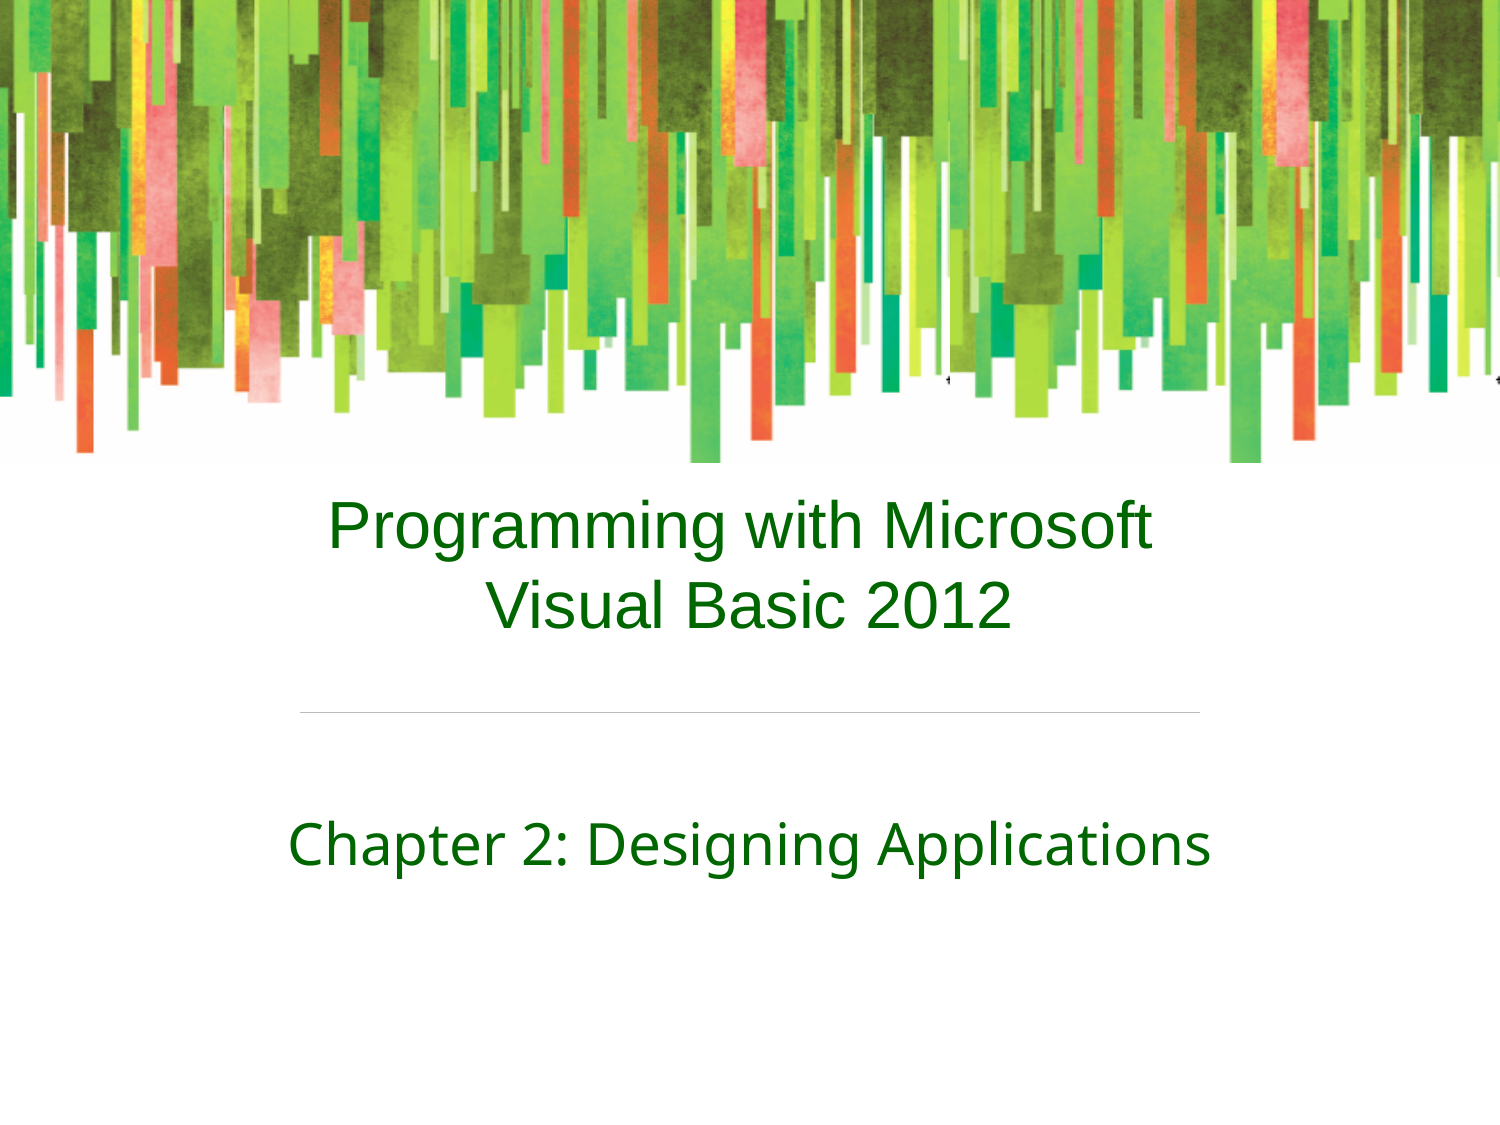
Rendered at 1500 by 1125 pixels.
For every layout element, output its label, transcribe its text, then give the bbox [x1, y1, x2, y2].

picture [0, 0, 1500, 463]
text_box Chapter 2: Designing Applications [0, 800, 1500, 885]
